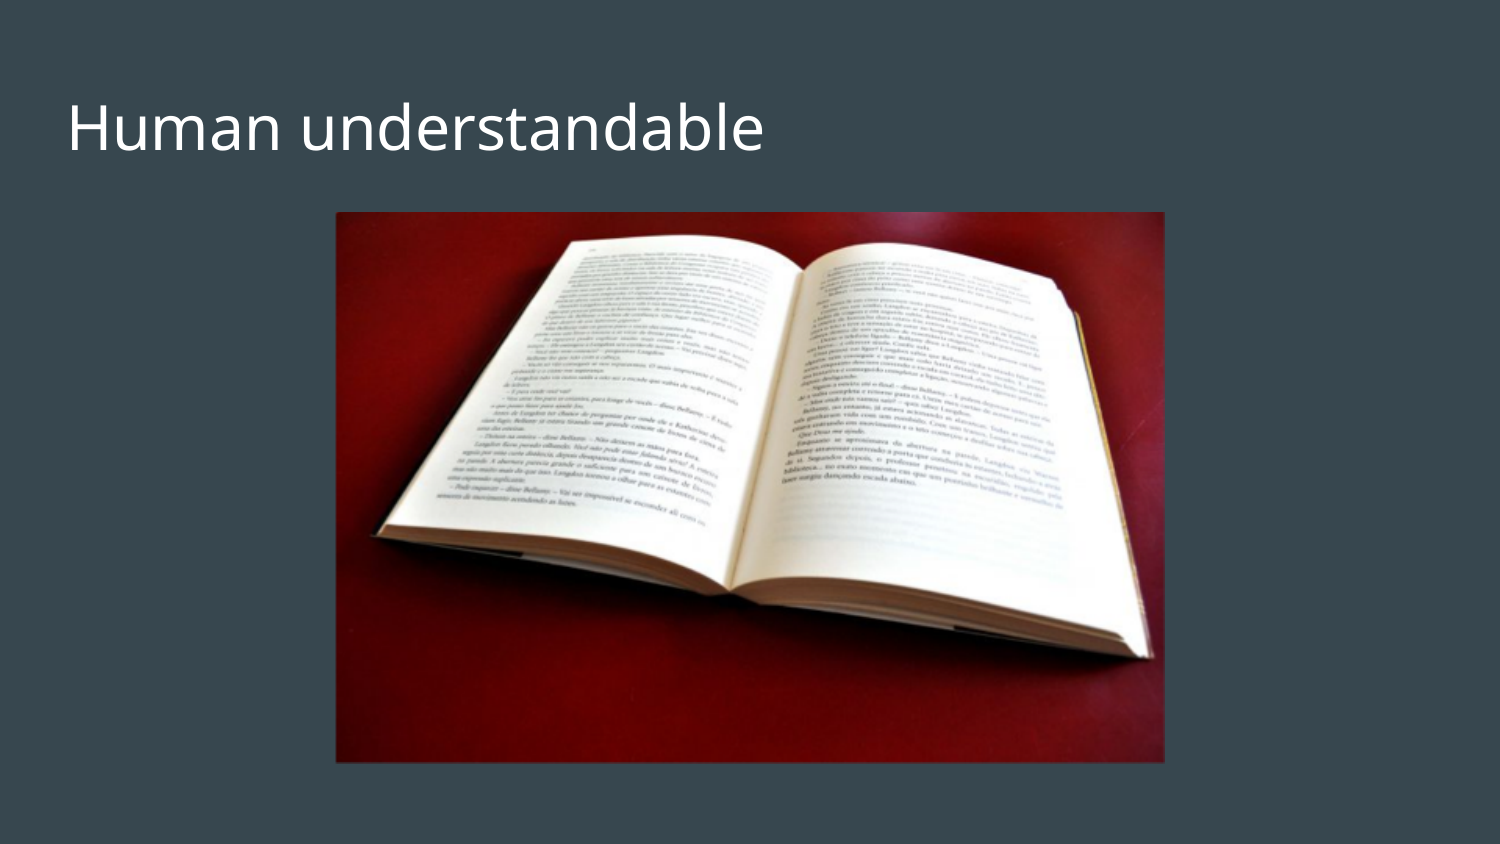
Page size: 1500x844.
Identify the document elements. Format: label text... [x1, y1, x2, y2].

title Human understandable [51, 72, 1449, 167]
picture [334, 212, 1166, 765]
